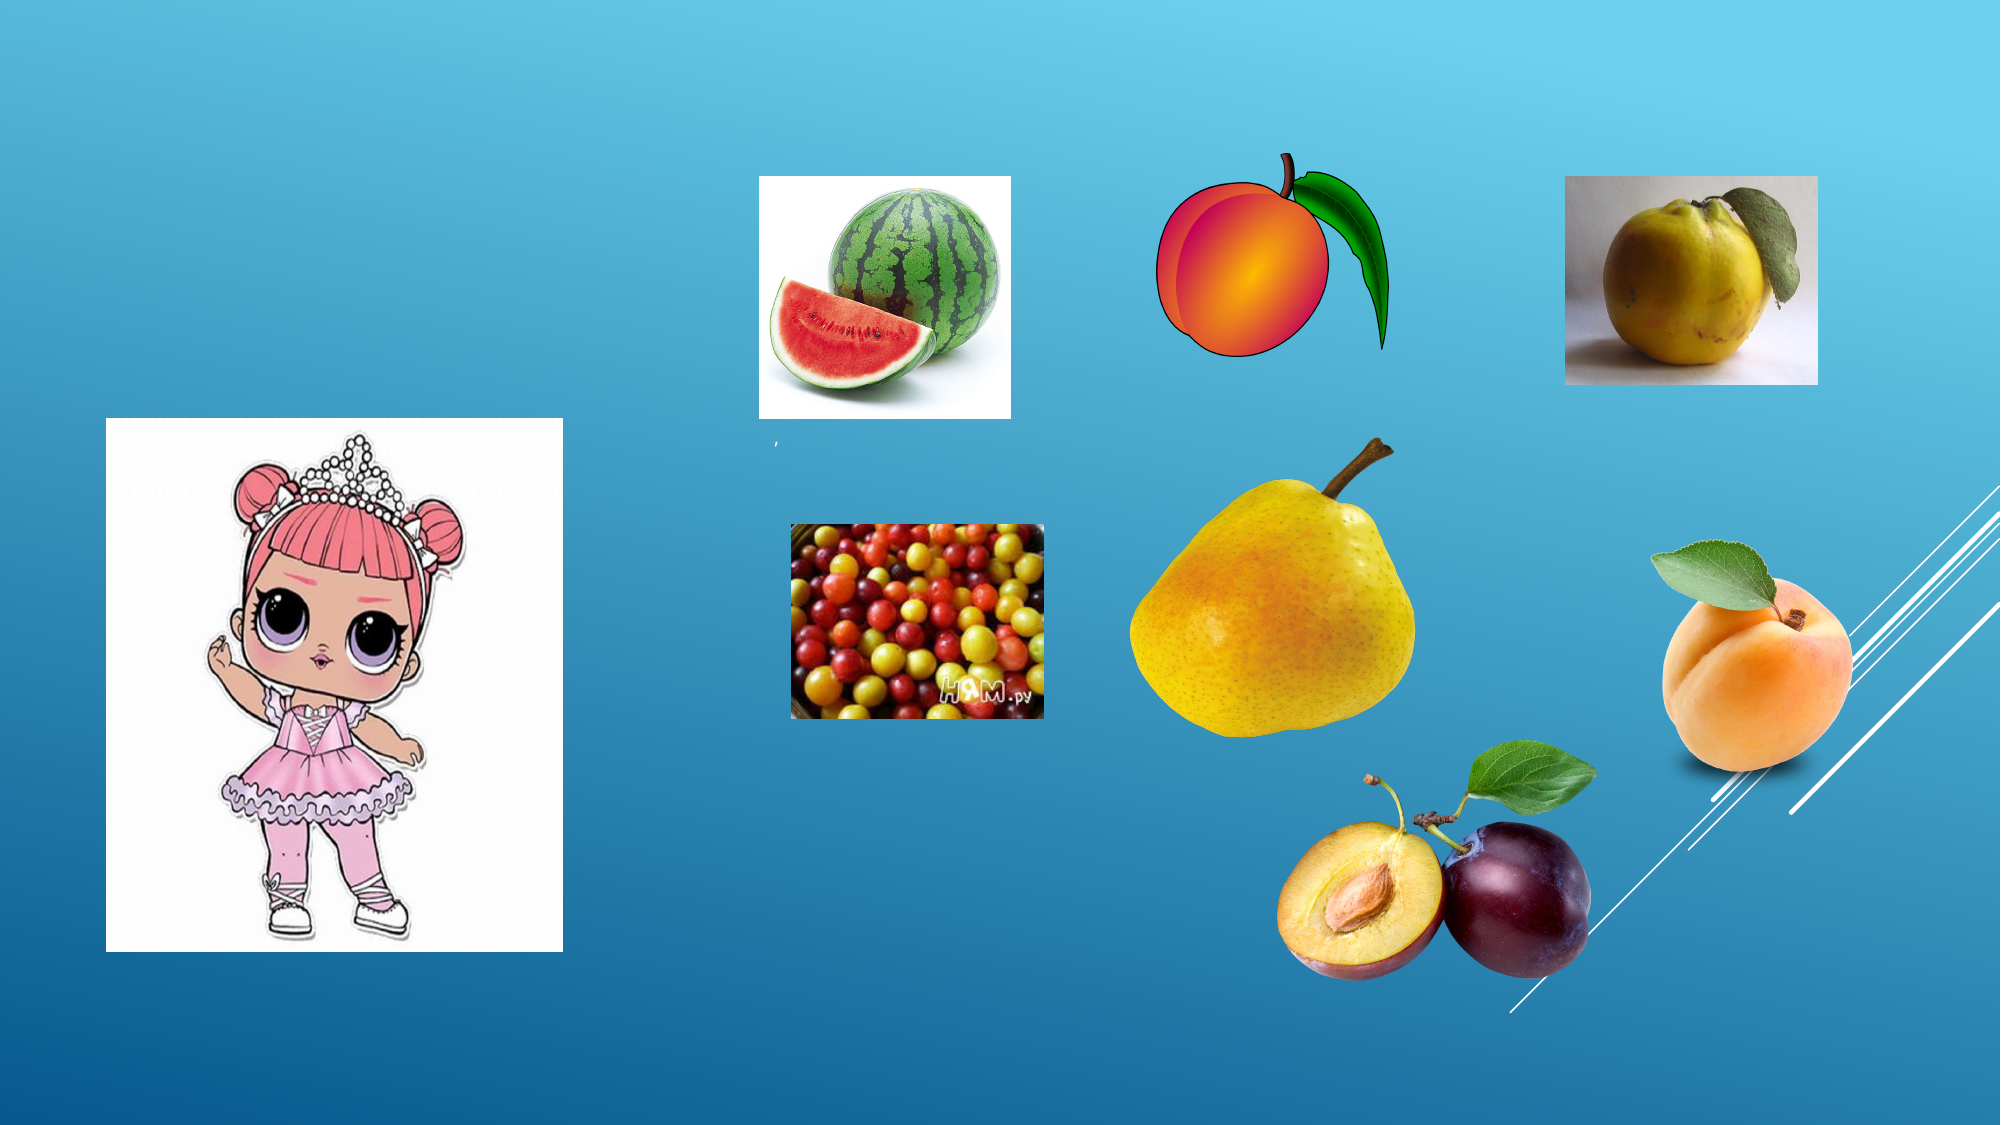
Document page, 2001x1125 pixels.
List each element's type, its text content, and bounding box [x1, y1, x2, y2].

picture [1612, 524, 1894, 804]
picture [1565, 176, 1818, 385]
picture [1277, 740, 1598, 981]
picture [791, 524, 1044, 719]
picture [1155, 152, 1390, 357]
picture [105, 418, 563, 952]
text_box , [759, 419, 1011, 456]
picture [759, 176, 1012, 419]
picture [1128, 437, 1416, 738]
